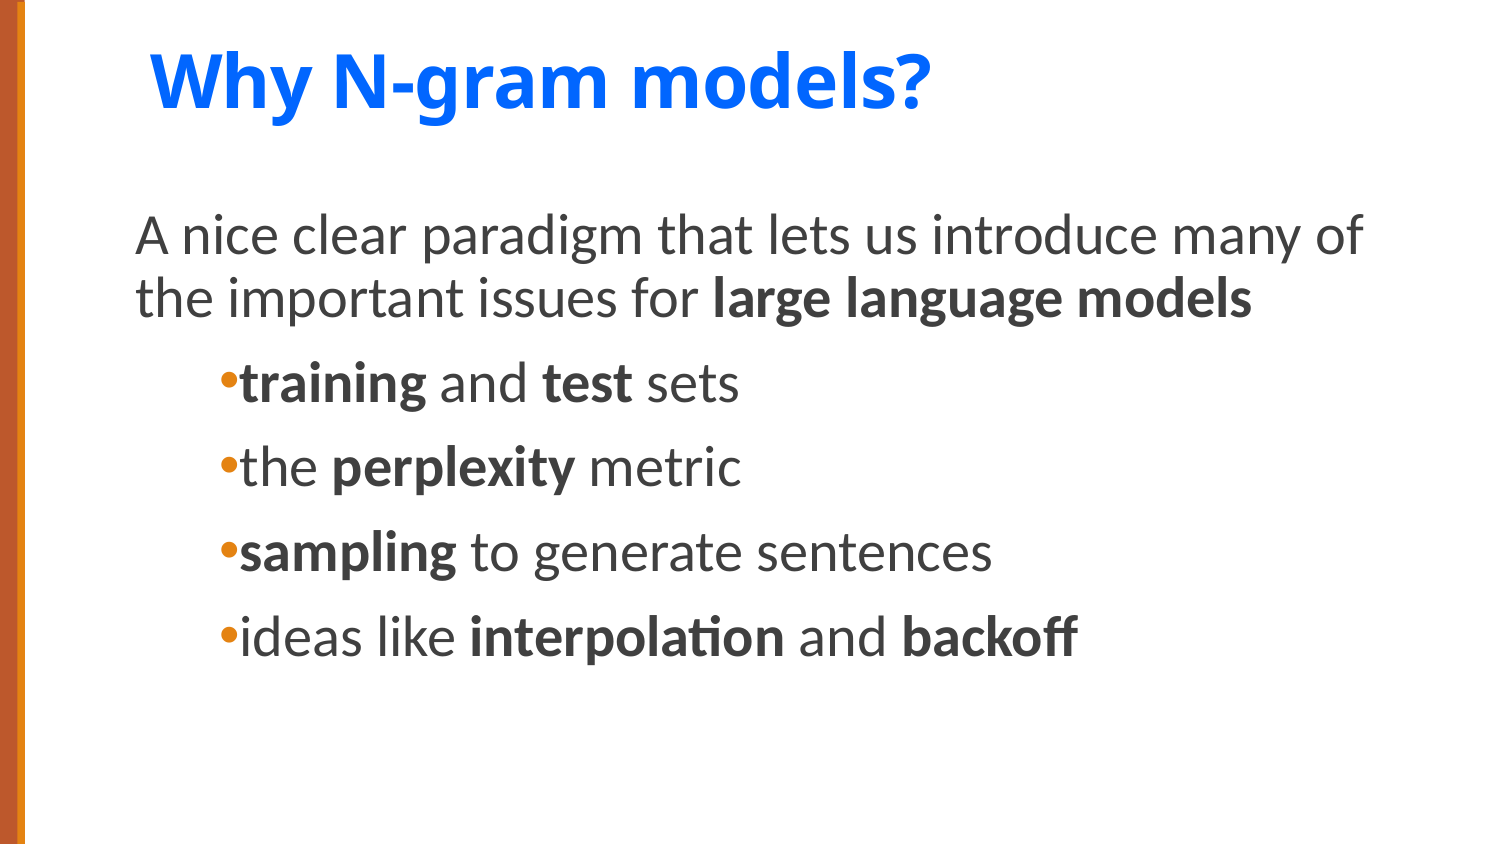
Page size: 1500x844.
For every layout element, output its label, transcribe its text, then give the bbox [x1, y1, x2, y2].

title Why N-gram models? [135, 19, 1373, 132]
list A nice clear paradigm that lets us introduce many of the important issues for large language models training and test sets the perplexity metric sampling to generate sentences ideas like interpolation and backoff [135, 196, 1373, 760]
